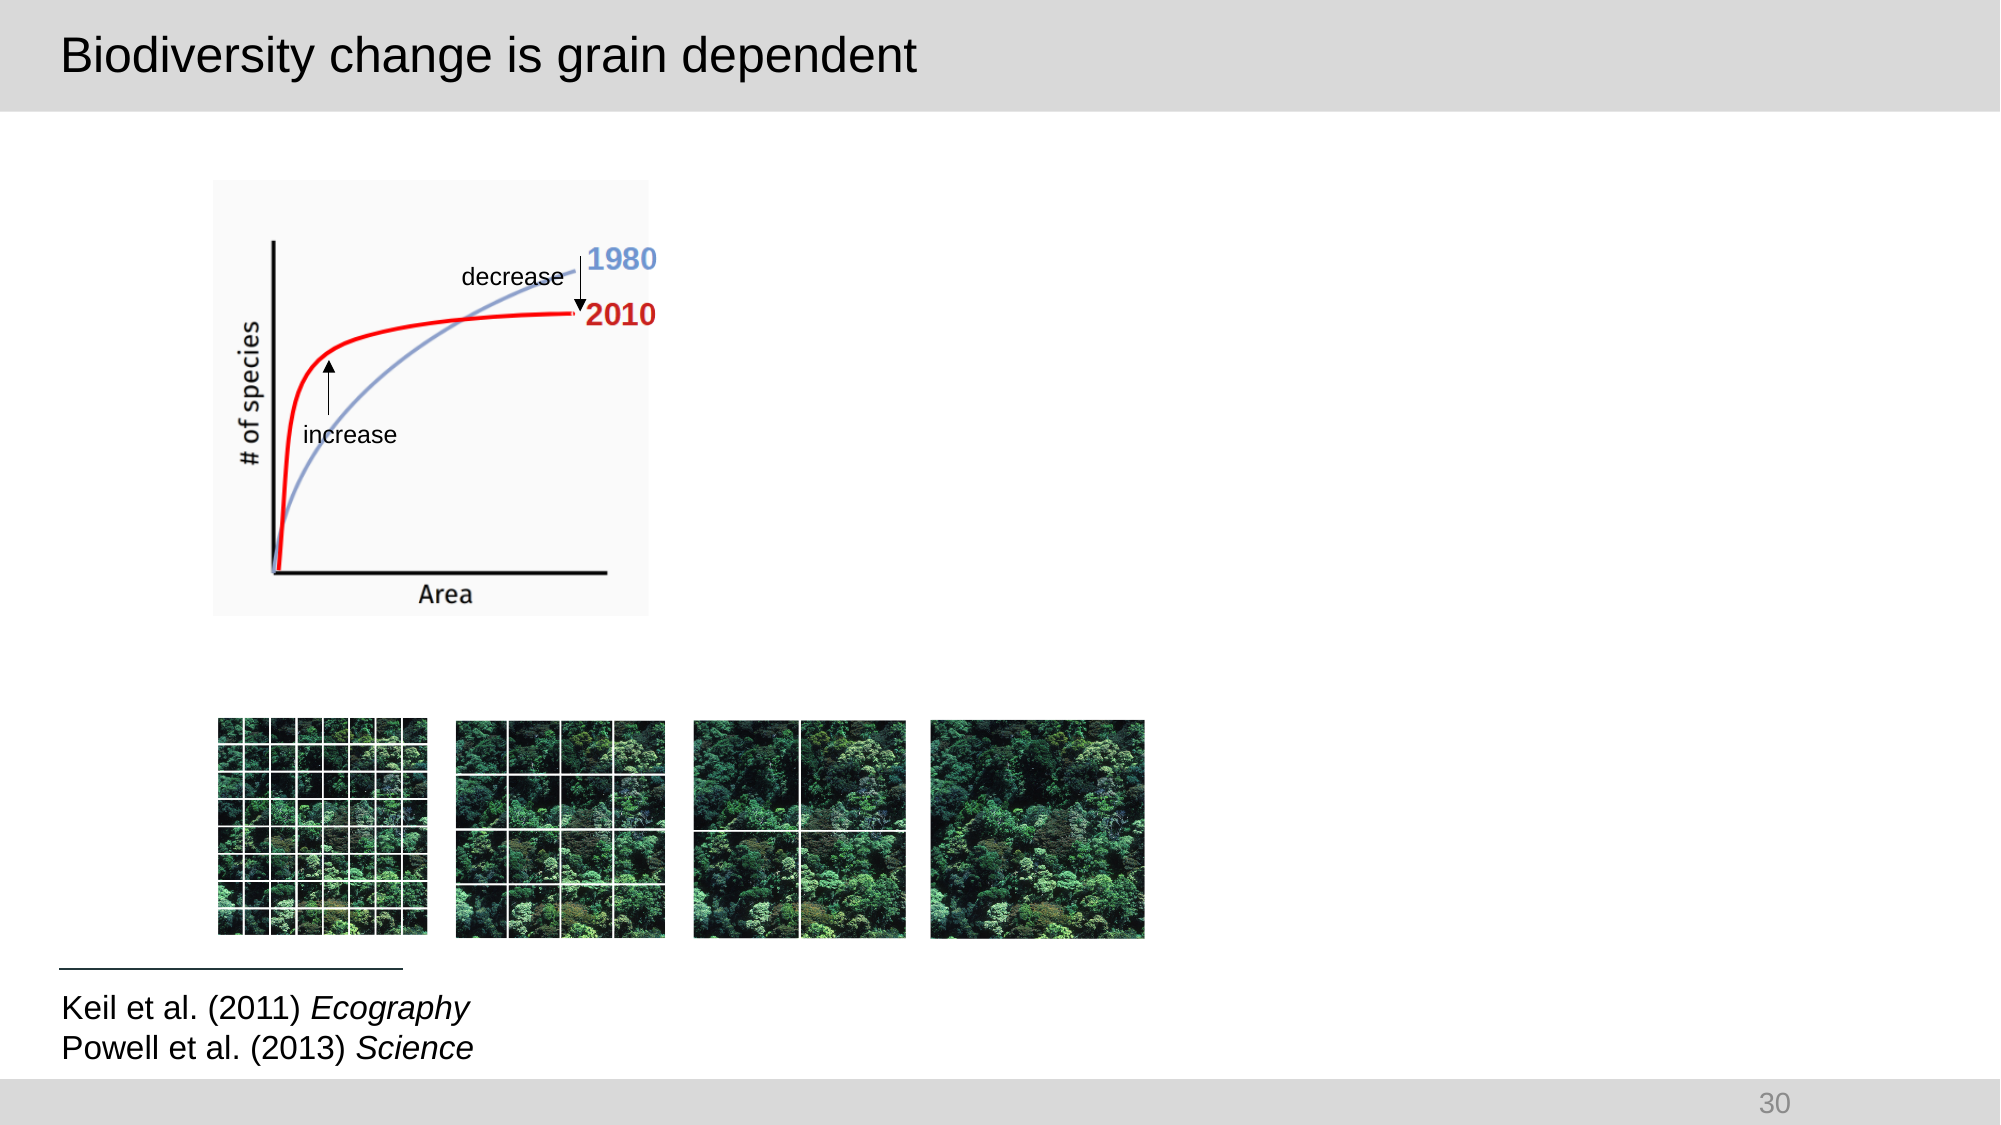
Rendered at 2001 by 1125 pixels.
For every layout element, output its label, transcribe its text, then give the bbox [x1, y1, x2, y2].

text_box Keil et al. (2011) Ecography Powell et al. (2013) Science [46, 979, 490, 1074]
picture [213, 180, 670, 616]
title Biodiversity change is grain dependent [0, 0, 2000, 112]
slide_number 30 [1550, 1079, 2000, 1125]
picture [213, 714, 1149, 944]
footer [0, 1079, 1550, 1125]
